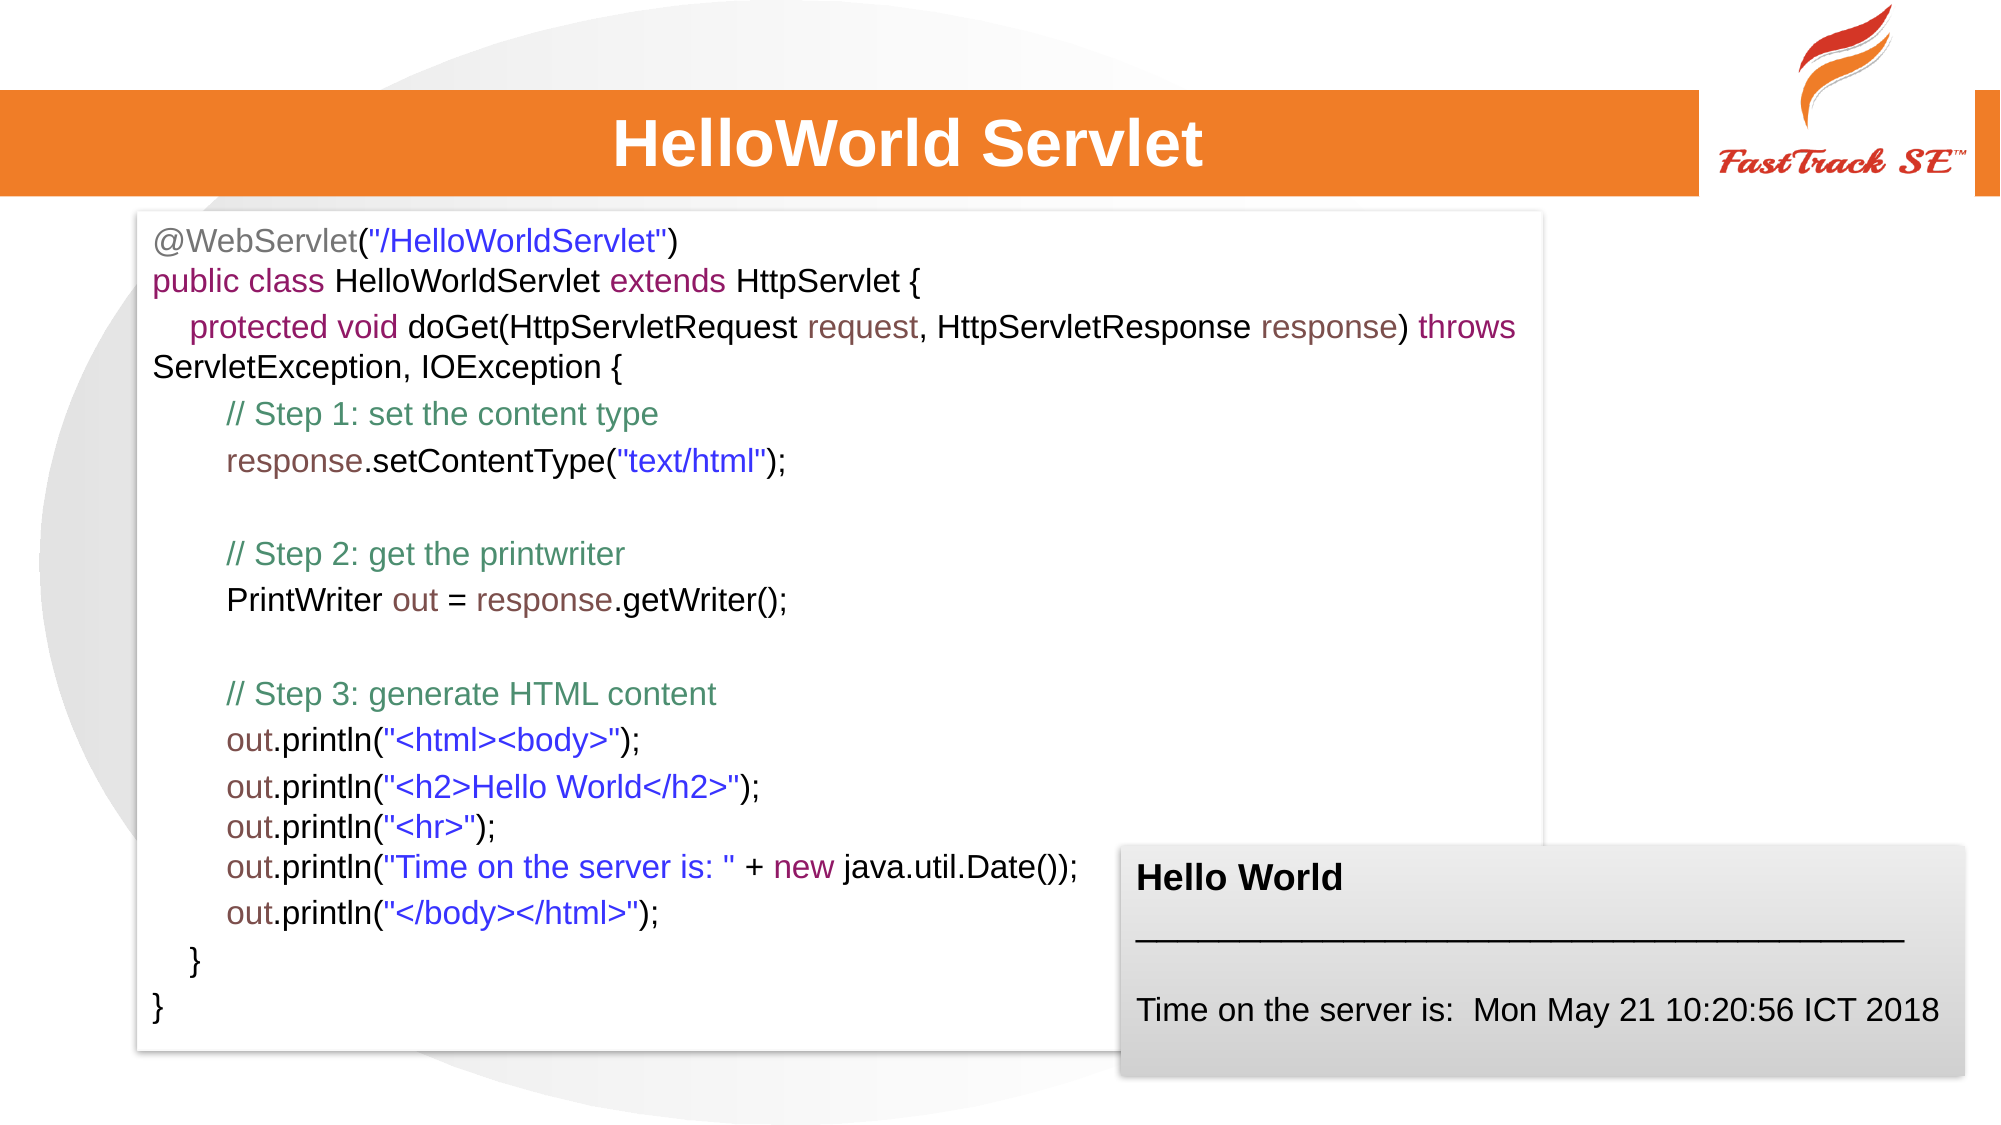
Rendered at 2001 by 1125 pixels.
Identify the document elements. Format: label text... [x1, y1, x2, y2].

text_box Hello World _____________________________________ Time on the server is: Mon May 21 10:20:56 ICT 2018 [1121, 845, 1966, 1076]
picture [1700, 0, 1975, 192]
list @WebServlet("/HelloWorldServlet") public class HelloWorldServlet extends HttpServlet { protected void doGet(HttpServletRequest request, HttpServletResponse response) throws ServletException, IOException { // Step 1: set the content type response.setContentType("text/html"); // Step 2: get the printwriter PrintWriter out = response.getWriter(); // Step 3: generate HTML content out.println("<html><body>"); out.println("<h2>Hello World</h2>"); out.println("<hr>"); out.println("Time on the server is: " + new java.util.Date()); out.println("</body></html>"); } } [137, 211, 1543, 1051]
title HelloWorld Servlet [249, 99, 1567, 180]
